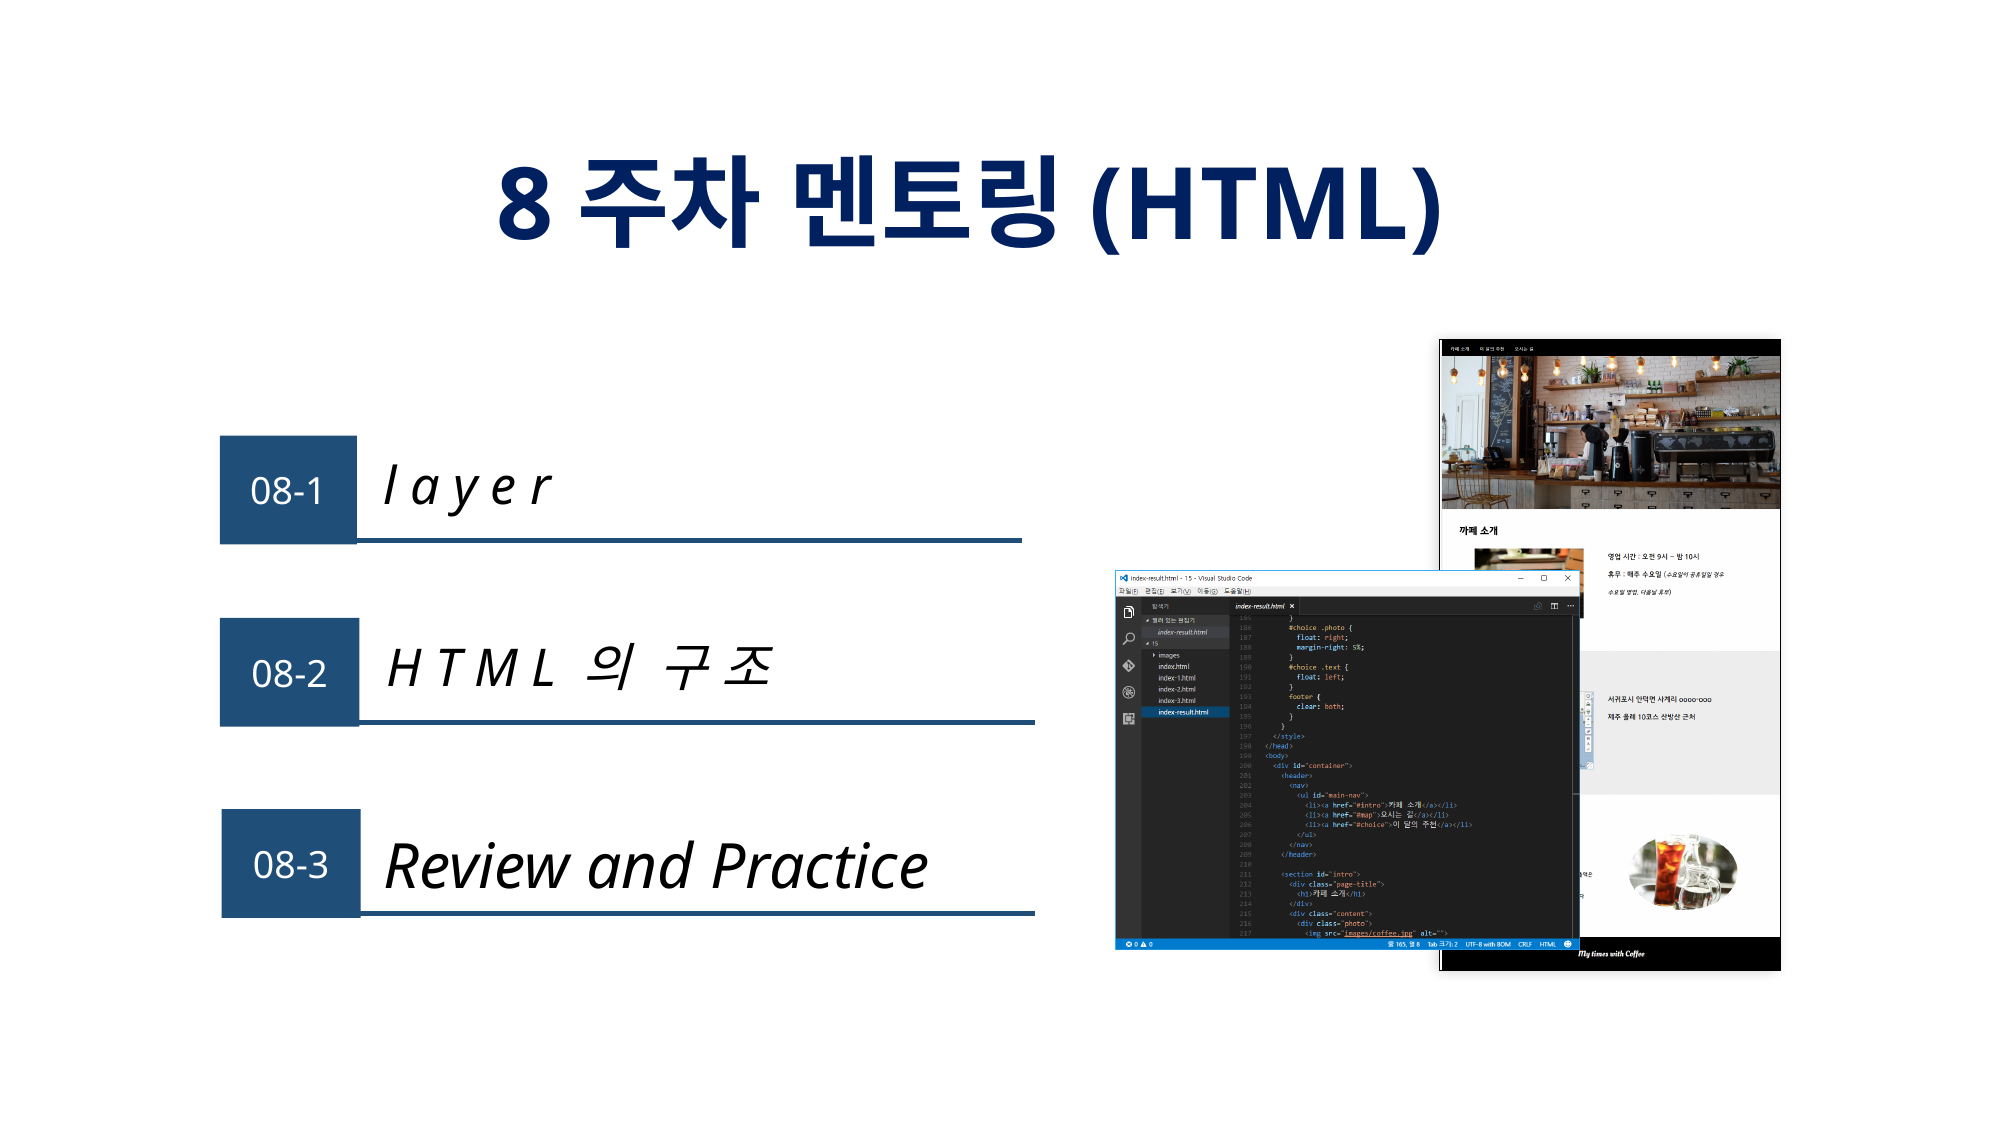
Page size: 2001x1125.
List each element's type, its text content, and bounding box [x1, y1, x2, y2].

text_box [219, 435, 1022, 545]
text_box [221, 809, 1048, 918]
title 8주차 멘토링(HTML) [219, 98, 1720, 269]
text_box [219, 617, 1052, 727]
picture [1115, 340, 1780, 970]
